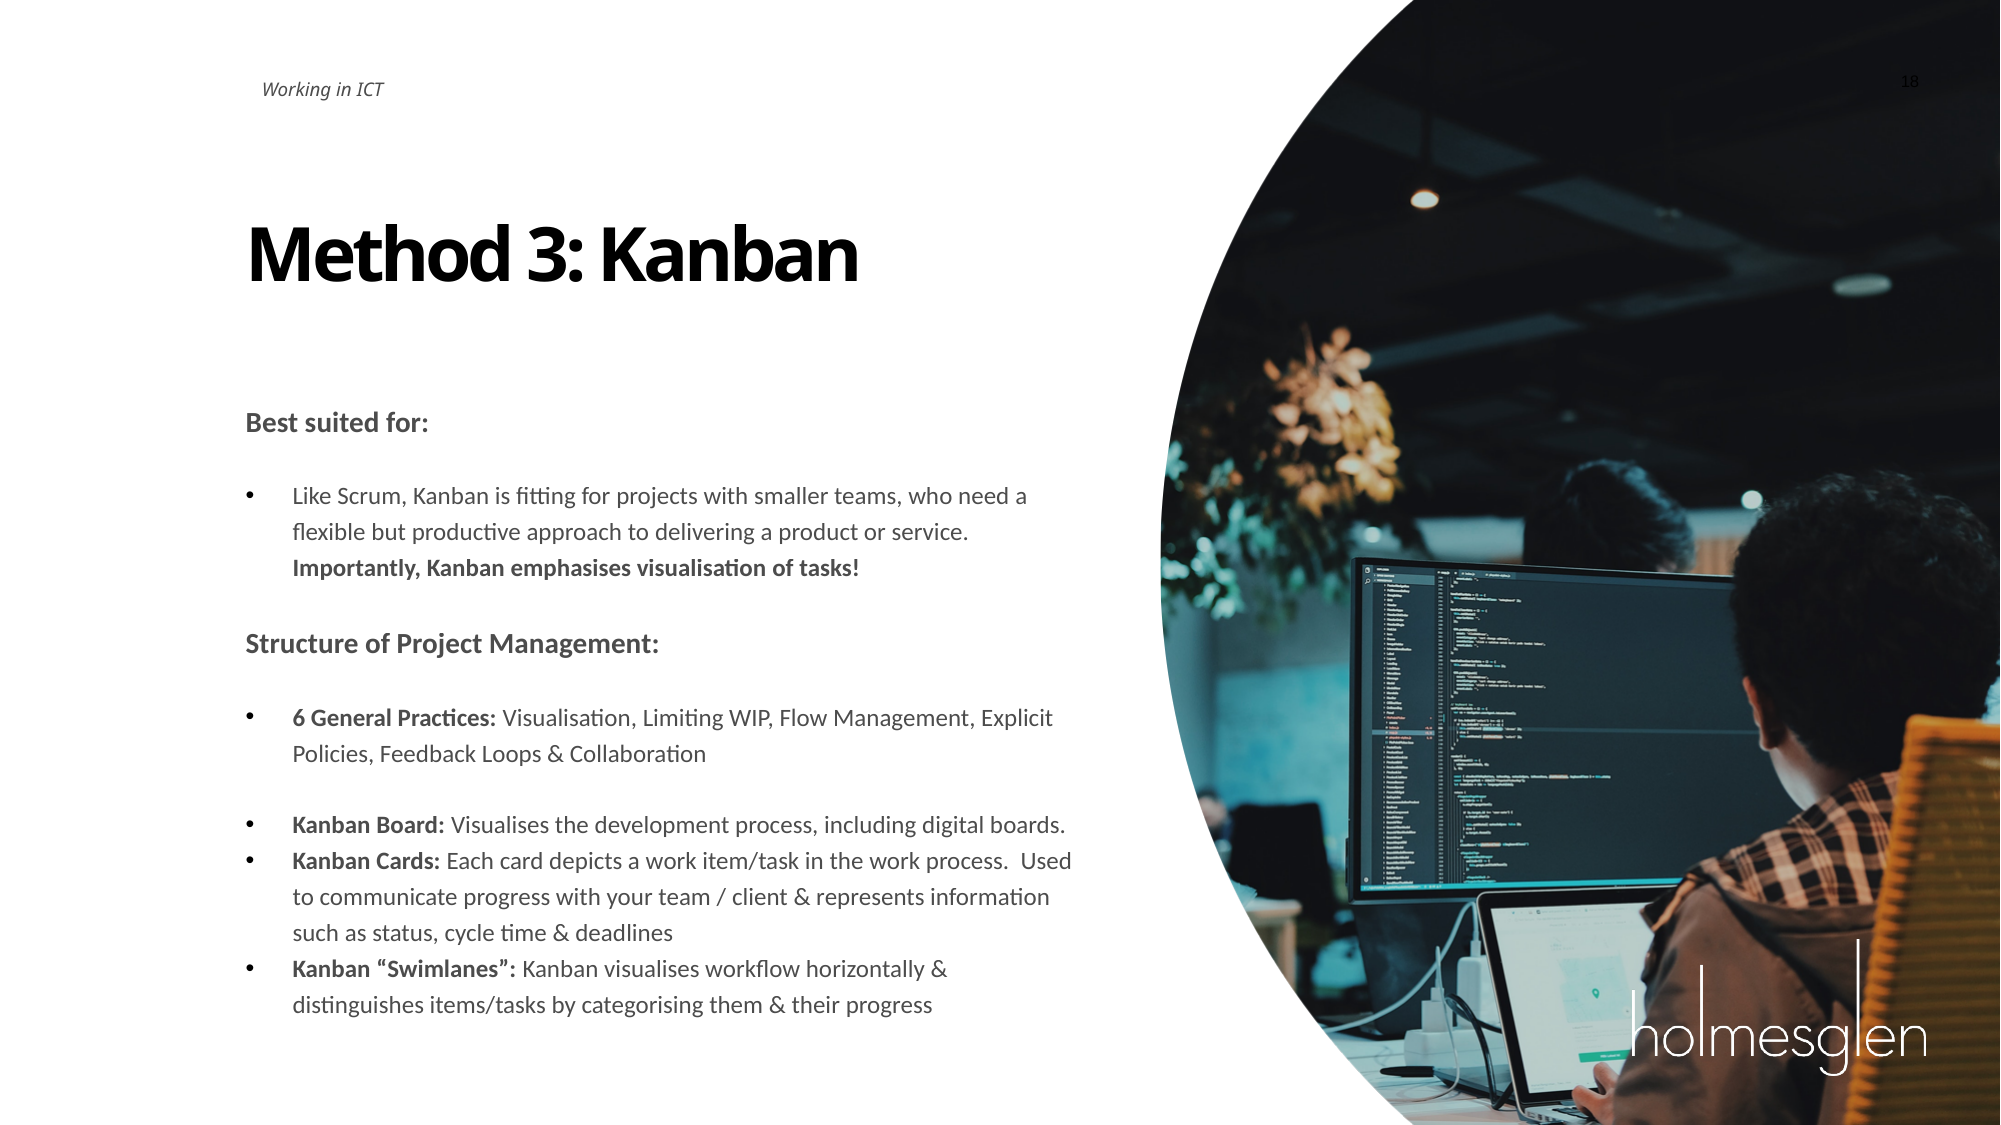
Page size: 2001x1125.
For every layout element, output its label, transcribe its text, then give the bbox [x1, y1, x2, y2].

picture [1160, 0, 2000, 1125]
title Method 3: Kanban [245, 226, 1078, 397]
text_box Best suited for: Like Scrum, Kanban is fitting for projects with smaller teams, who need a flexible but productive approach to delivering a product or service. Importantly, Kanban emphasises visualisation of tasks! Structure of Project Management: 6 General Practices: Visualisation, Limiting WIP, Flow Management, Explicit Policies, Feedback Loops & Collaboration Kanban Board: Visualises the development process, including digital boards. Kanban Cards: Each card depicts a work item/task in the work process. Used to communicate progress with your team / client & represents information such as status, cycle time & deadlines Kanban “Swimlanes”: Kanban visualises workflow horizontally & distinguishes items/tasks by categorising them & their progress [245, 396, 1076, 1019]
list Working in ICT [261, 76, 756, 228]
